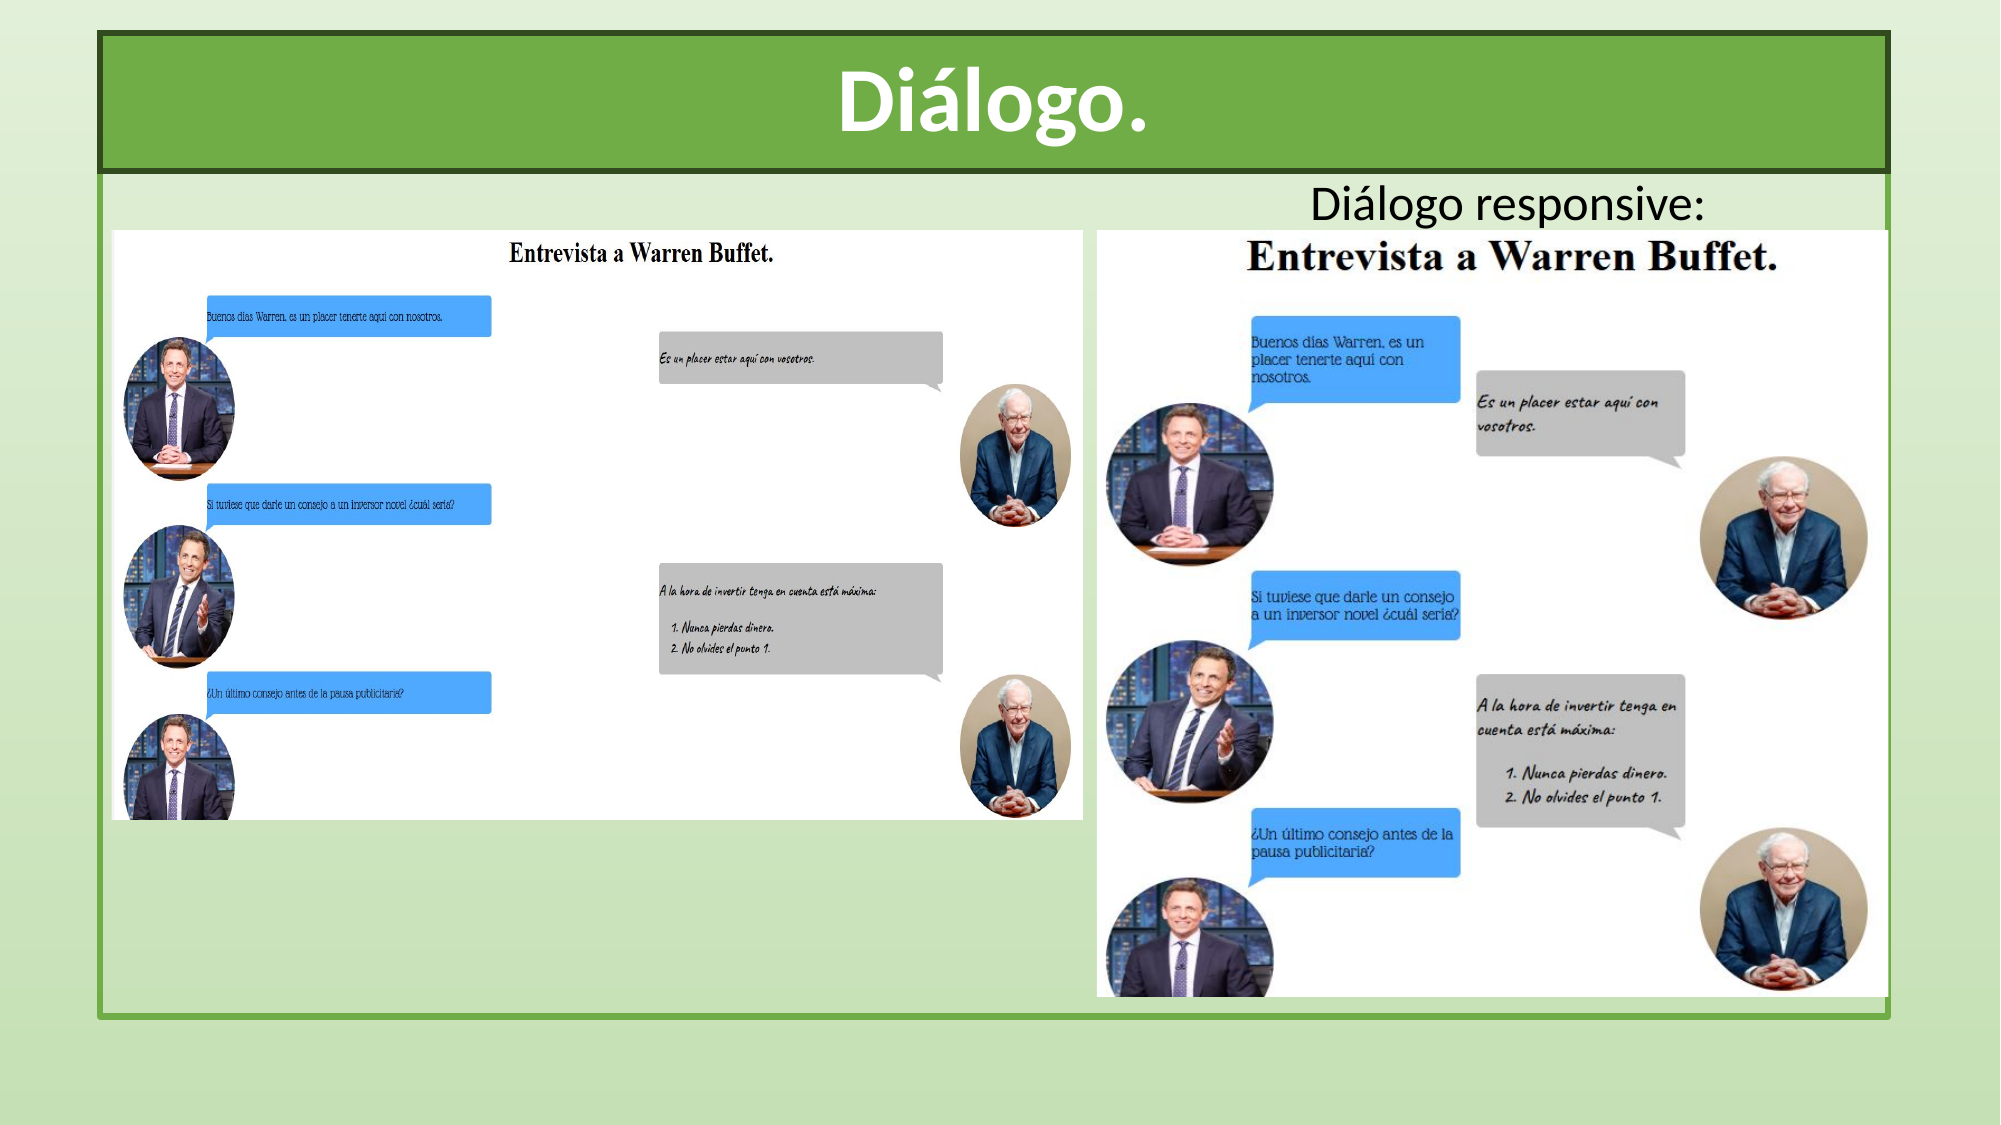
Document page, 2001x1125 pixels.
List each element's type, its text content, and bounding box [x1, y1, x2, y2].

text_box [99, 172, 1889, 1017]
text_box Diálogo responsive: [1295, 162, 1722, 230]
title Diálogo. [99, 32, 1889, 172]
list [111, 229, 1083, 820]
picture [1096, 230, 1889, 998]
